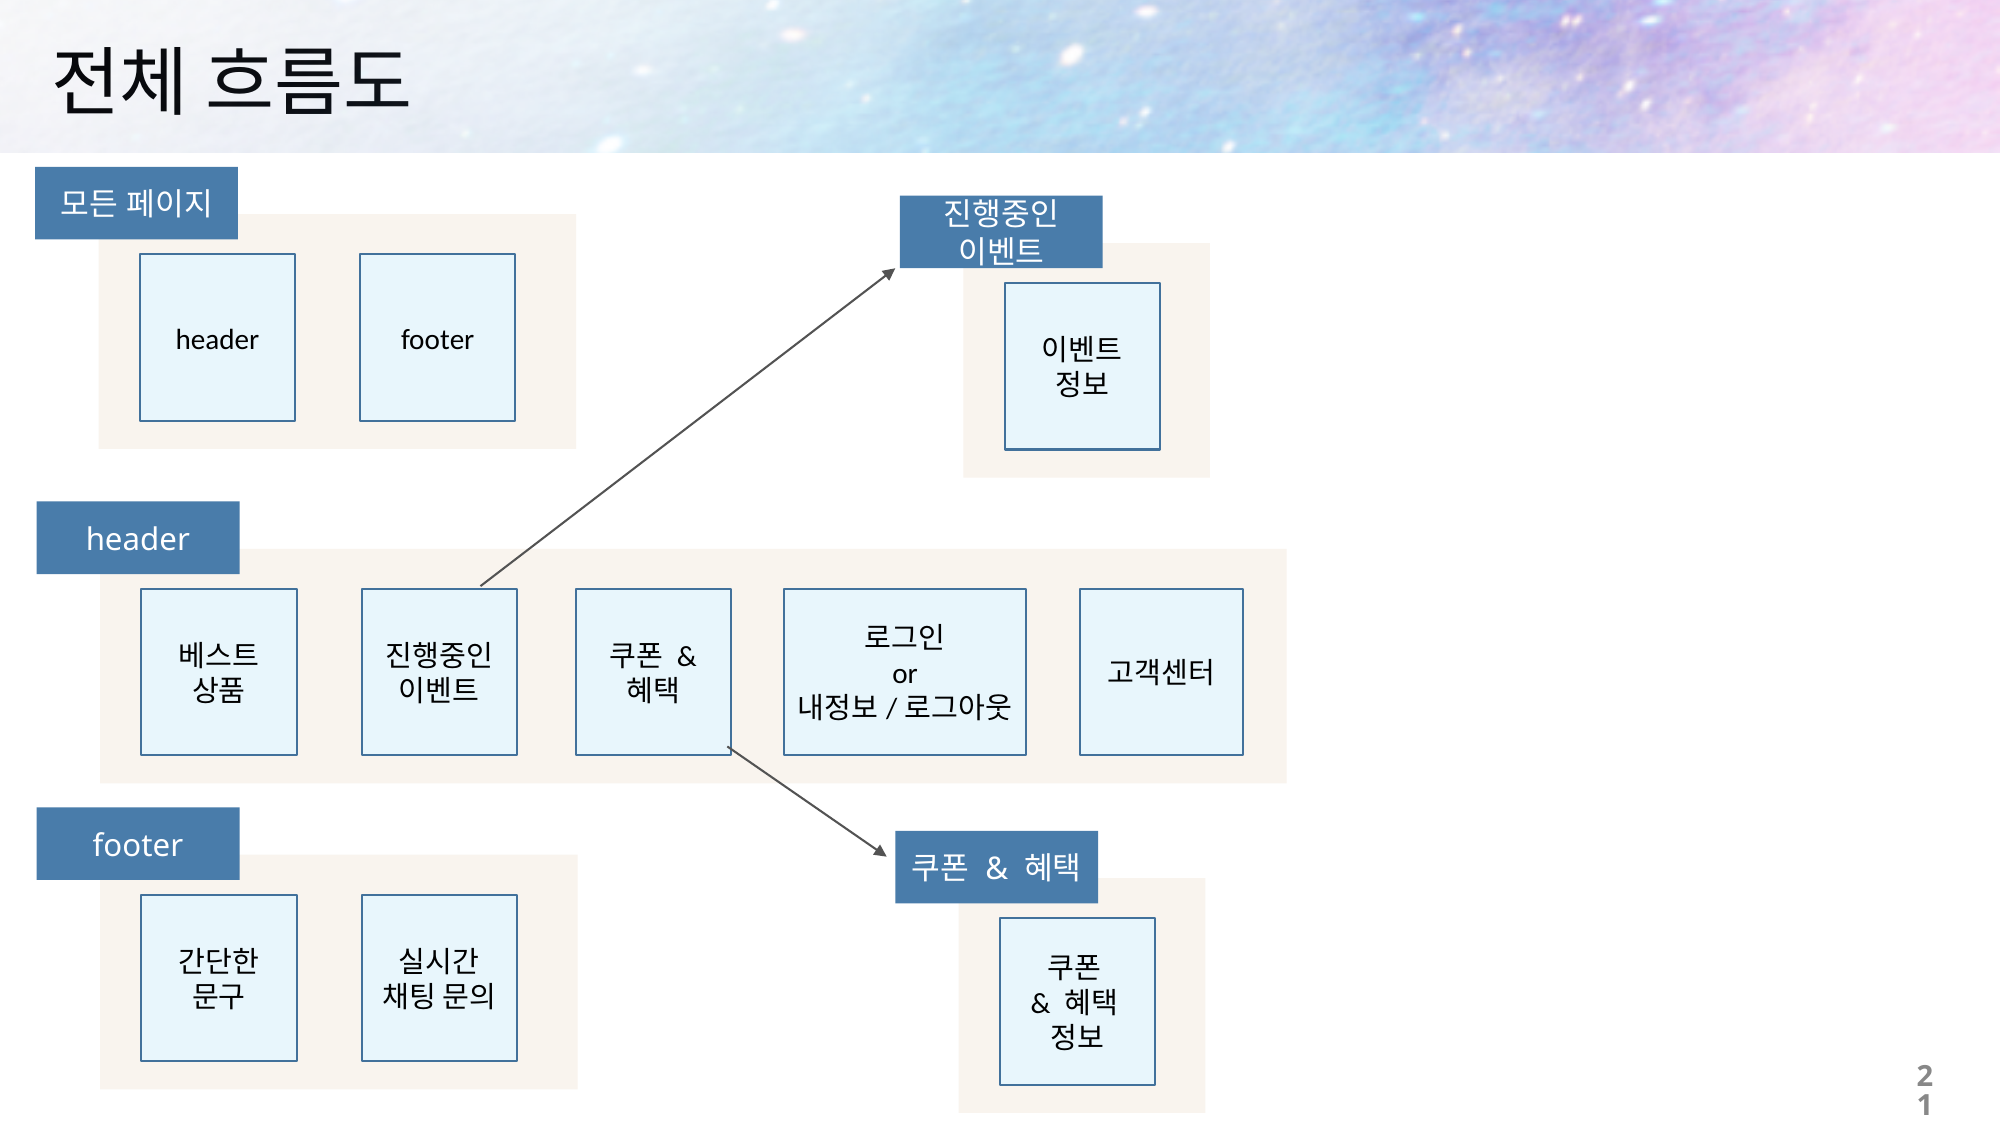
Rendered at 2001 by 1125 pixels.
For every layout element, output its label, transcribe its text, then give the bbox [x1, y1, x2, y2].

text_box [591, 268, 896, 501]
text_box [781, 784, 887, 857]
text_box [34, 166, 621, 450]
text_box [899, 186, 1485, 478]
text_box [36, 501, 1287, 784]
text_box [895, 830, 1481, 1114]
picture [0, 0, 2000, 154]
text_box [36, 807, 622, 1090]
slide_number 21 [1908, 1051, 1958, 1103]
